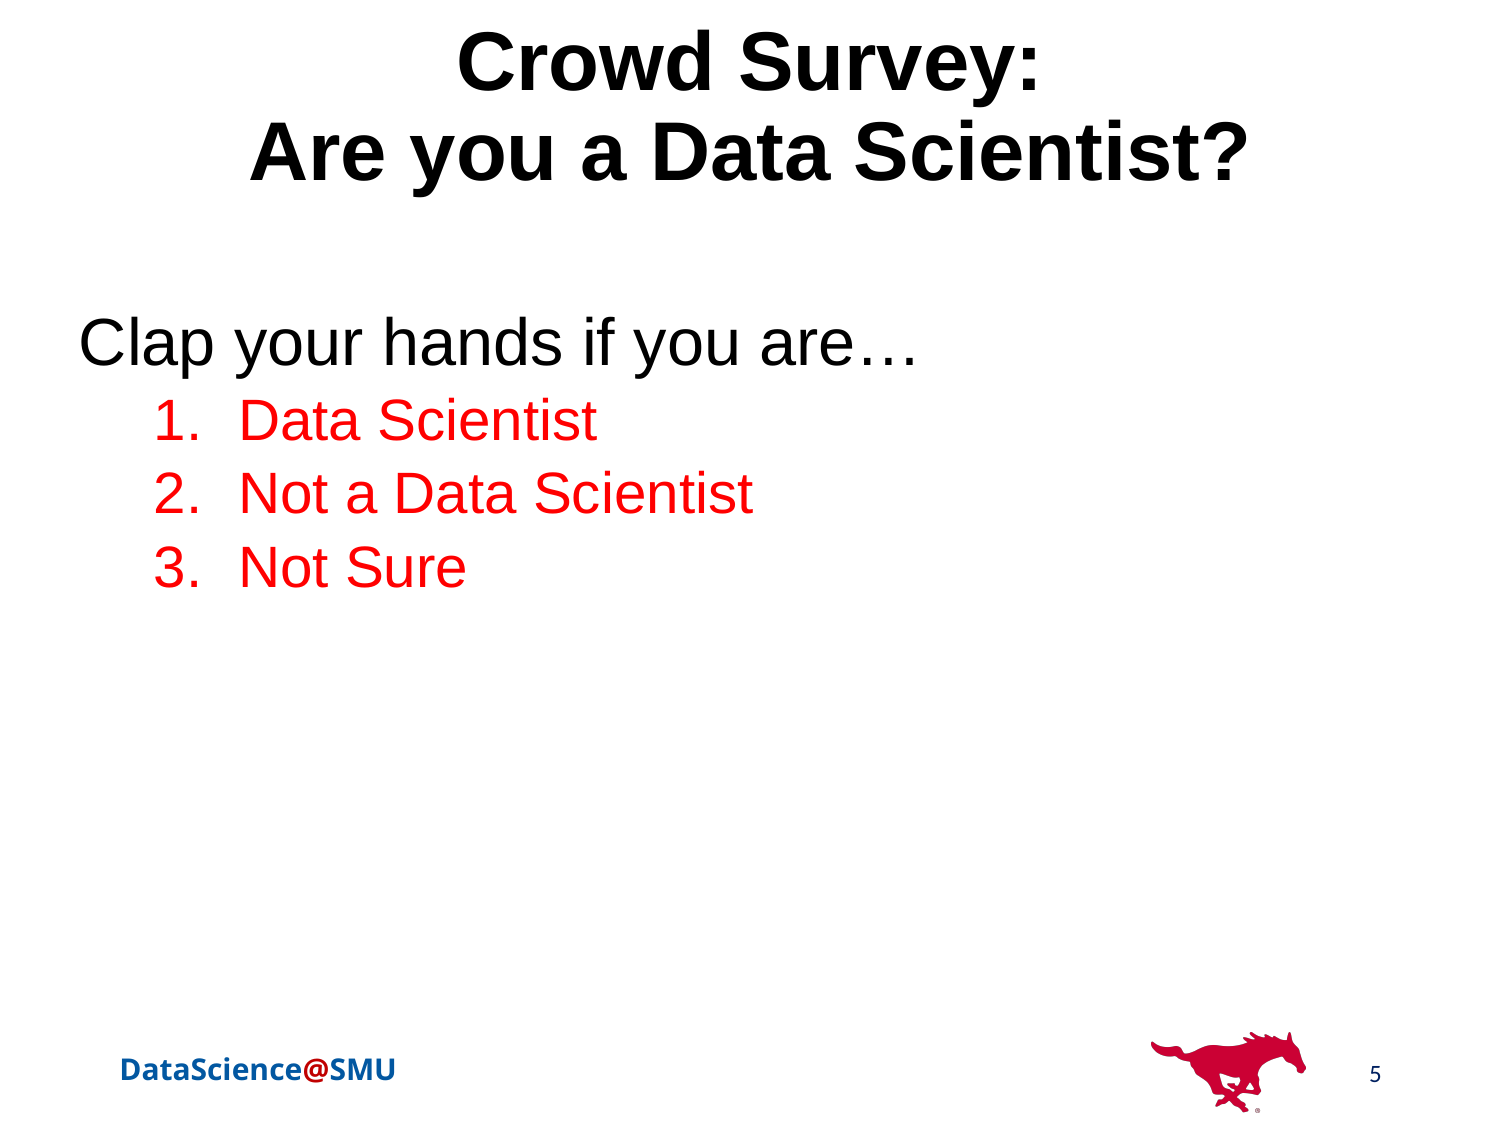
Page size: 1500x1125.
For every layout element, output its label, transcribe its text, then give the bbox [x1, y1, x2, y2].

list Clap your hands if you are… Data Scientist Not a Data Scientist Not Sure [64, 300, 1011, 725]
title Crowd Survey: Are you a Data Scientist? [103, 0, 1397, 218]
slide_number 5 [1059, 1042, 1397, 1103]
picture [1151, 1103, 1306, 1113]
picture [1151, 1032, 1306, 1042]
